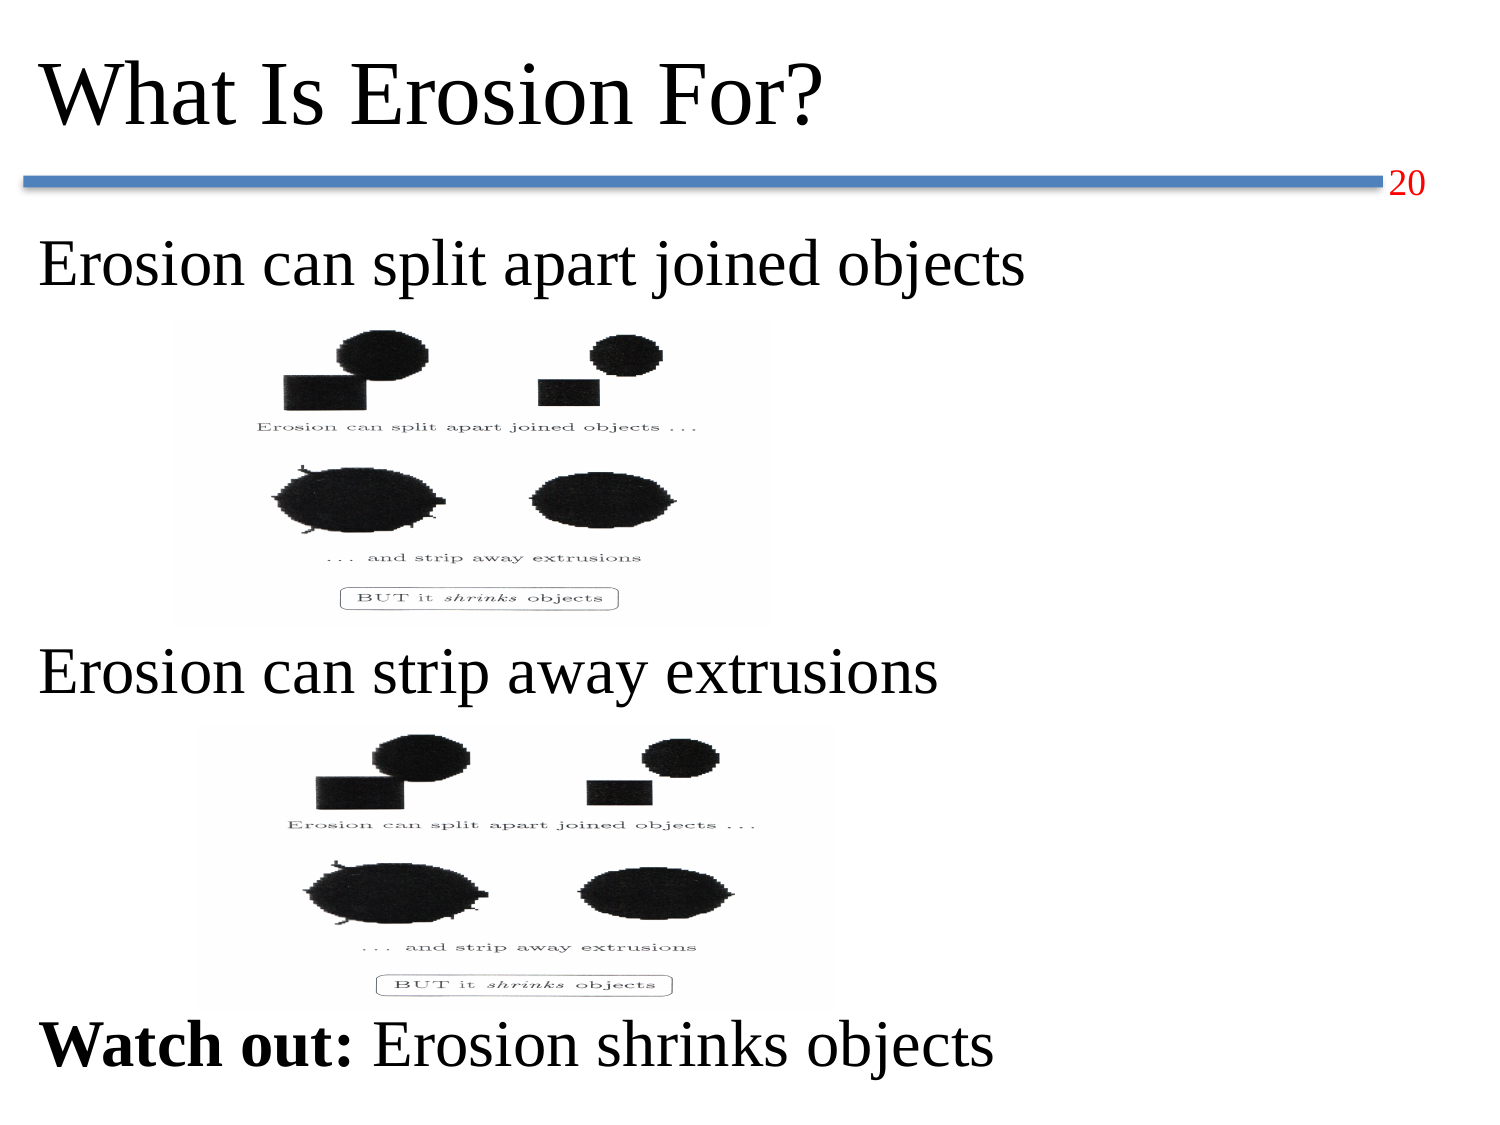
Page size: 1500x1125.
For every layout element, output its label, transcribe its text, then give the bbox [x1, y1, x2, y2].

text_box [196, 724, 837, 1012]
list Erosion can split apart joined objects Erosion can strip away extrusions Watch out: Erosion shrinks objects [23, 210, 1465, 1114]
title What Is Erosion For? [23, 11, 1254, 164]
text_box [171, 318, 773, 628]
